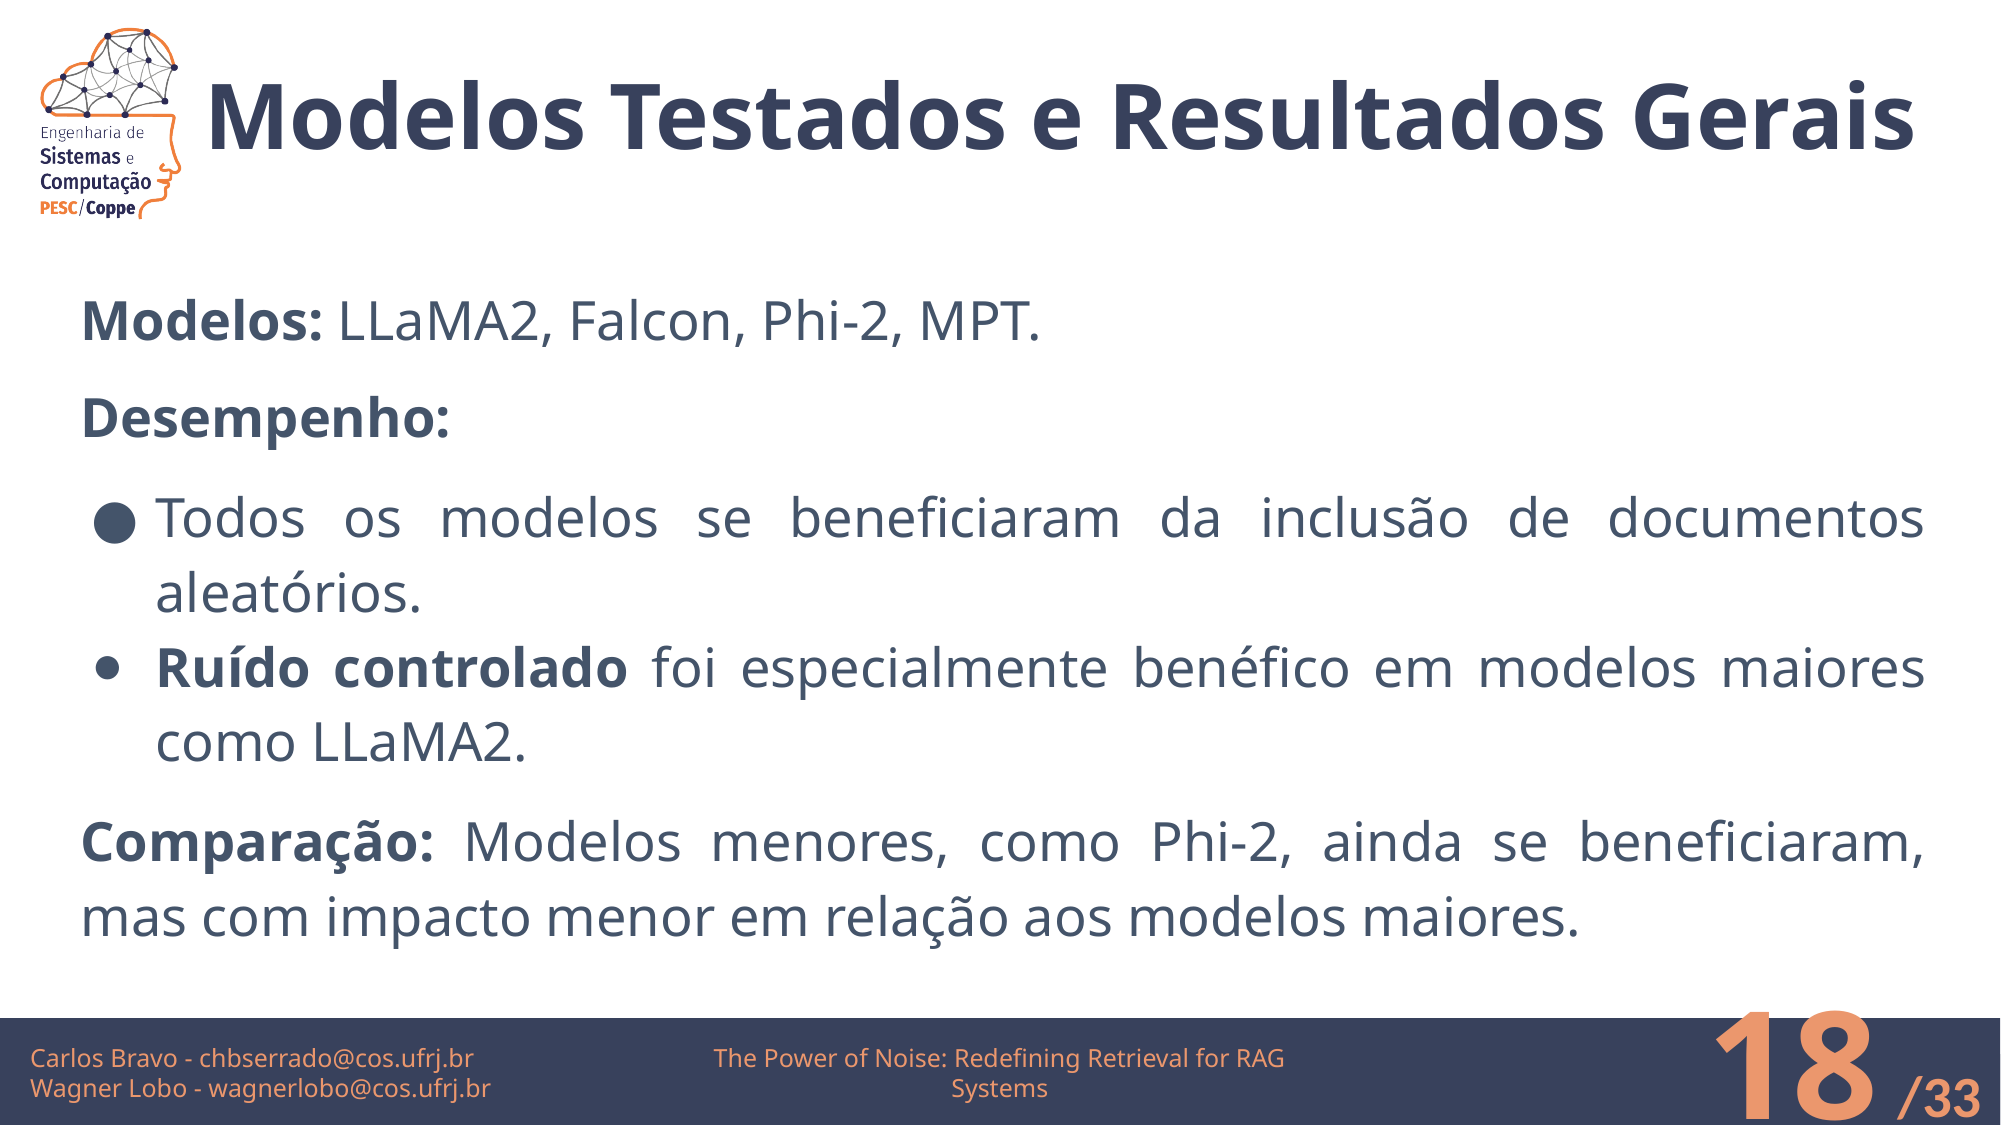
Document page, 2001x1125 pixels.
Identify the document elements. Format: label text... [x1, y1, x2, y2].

picture [25, 14, 196, 233]
slide_number ‹#› [1443, 1041, 1894, 1102]
title Modelos Testados e Resultados Gerais [189, 10, 1980, 230]
list Modelos: LLaMA2, Falcon, Phi-2, MPT. Desempenho: Todos os modelos se beneficiaram da inclusão de documentos aleatórios. Ruído controlado foi especialmente benéfico em modelos maiores como LLaMA2. Comparação: Modelos menores, como Phi-2, ainda se beneficiaram, mas com impacto menor em relação aos modelos maiores. [65, 246, 1943, 1014]
